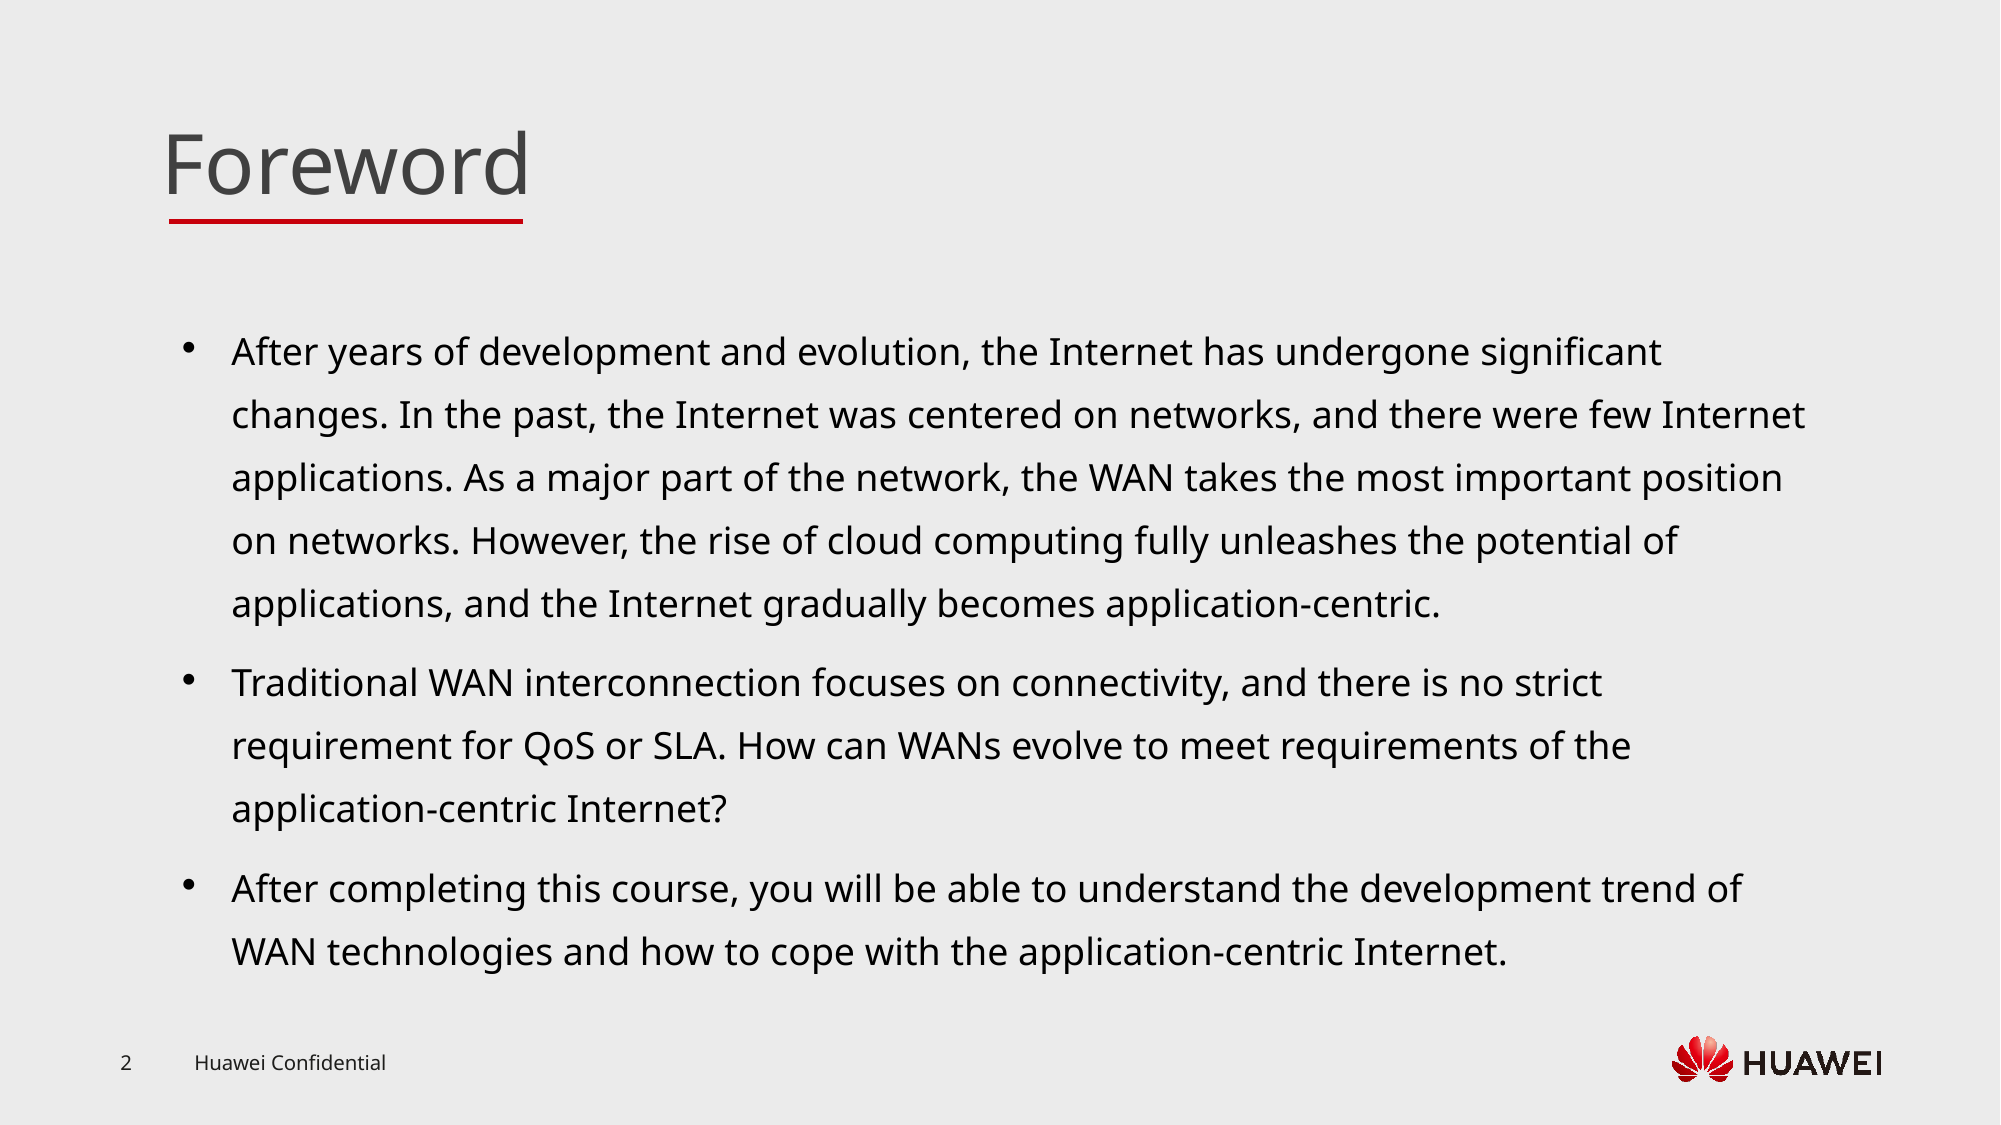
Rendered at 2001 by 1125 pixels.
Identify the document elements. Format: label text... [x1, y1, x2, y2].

list After years of development and evolution, the Internet has undergone significant changes. In the past, the Internet was centered on networks, and there were few Internet applications. As a major part of the network, the WAN takes the most important position on networks. However, the rise of cloud computing fully unleashes the potential of applications, and the Internet gradually becomes application-centric. Traditional WAN interconnection focuses on connectivity, and there is no strict requirement for QoS or SLA. How can WANs evolve to meet requirements of the application-centric Internet? After completing this course, you will be able to understand the development trend of WAN technologies and how to cope with the application-centric Internet. [167, 302, 1833, 973]
picture [1672, 1036, 1881, 1082]
